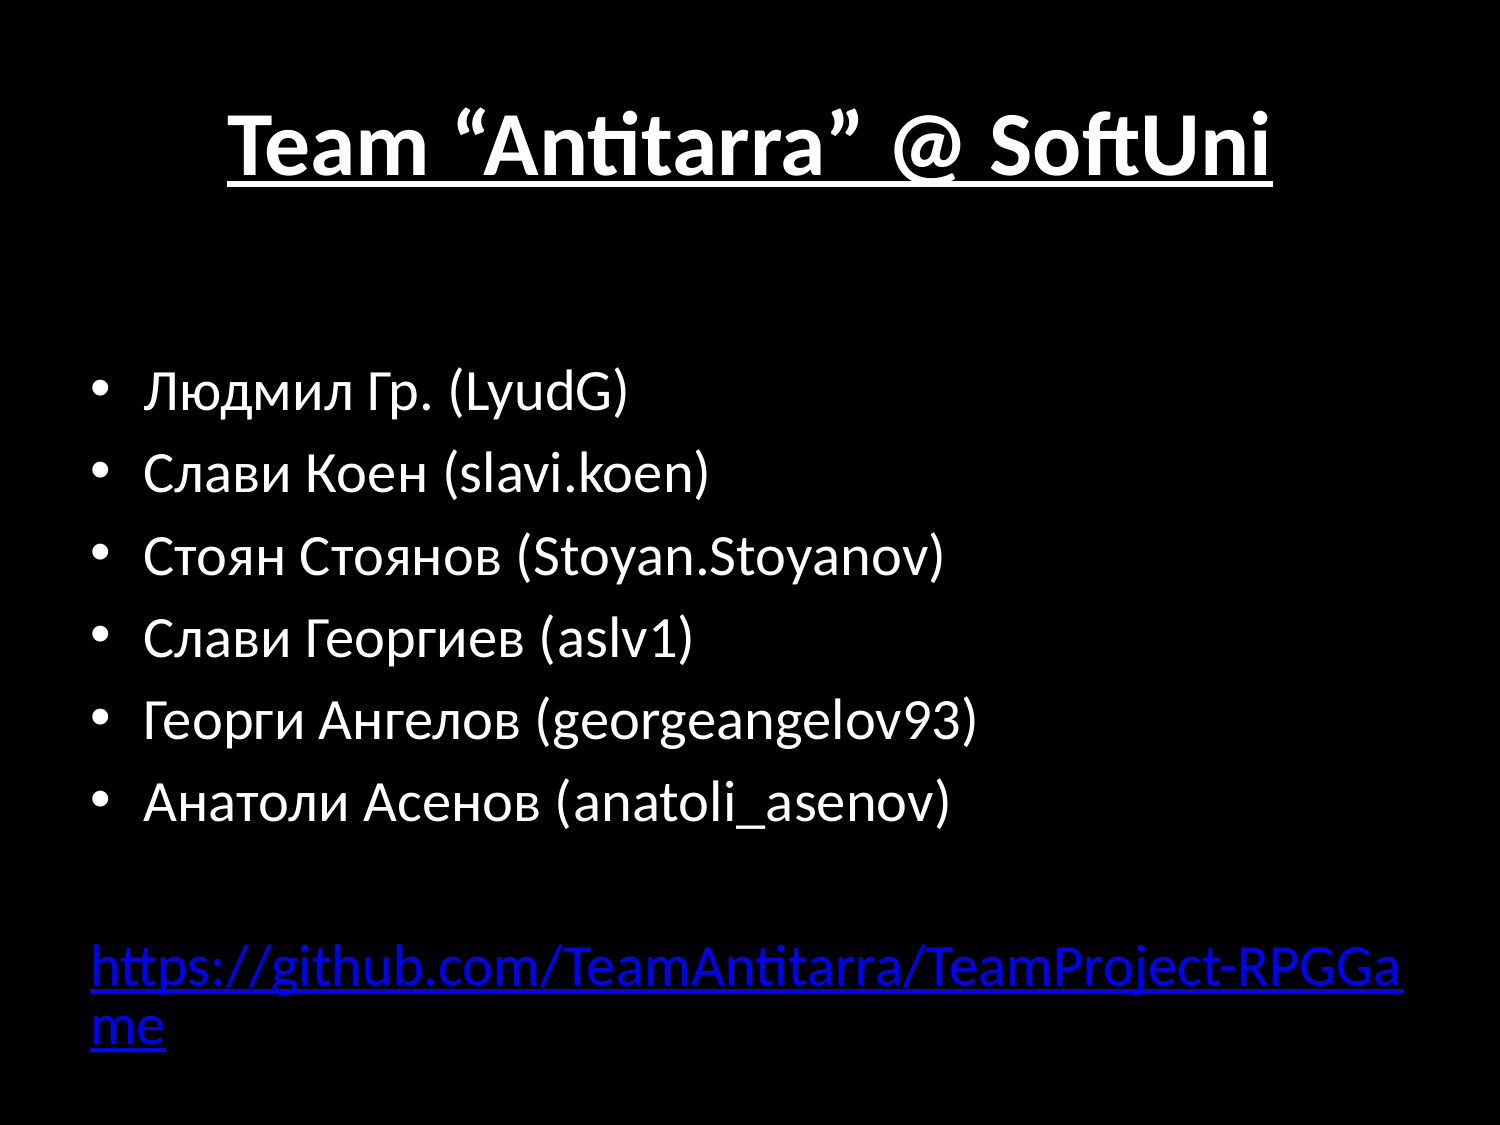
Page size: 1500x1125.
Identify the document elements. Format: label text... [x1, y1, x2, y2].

list Людмил Гр. (LyudG) Слави Коен (slavi.koen) Стоян Стоянов (Stoyan.Stoyanov) Слави Георгиев (aslv1) Георги Ангелов (georgeangelov93) Анатоли Асенов (anatoli_asenov) https://github.com/TeamAntitarra/TeamProject-RPGGame [75, 262, 1425, 1005]
title Team “Antitarra” @ SoftUni [75, 45, 1425, 233]
